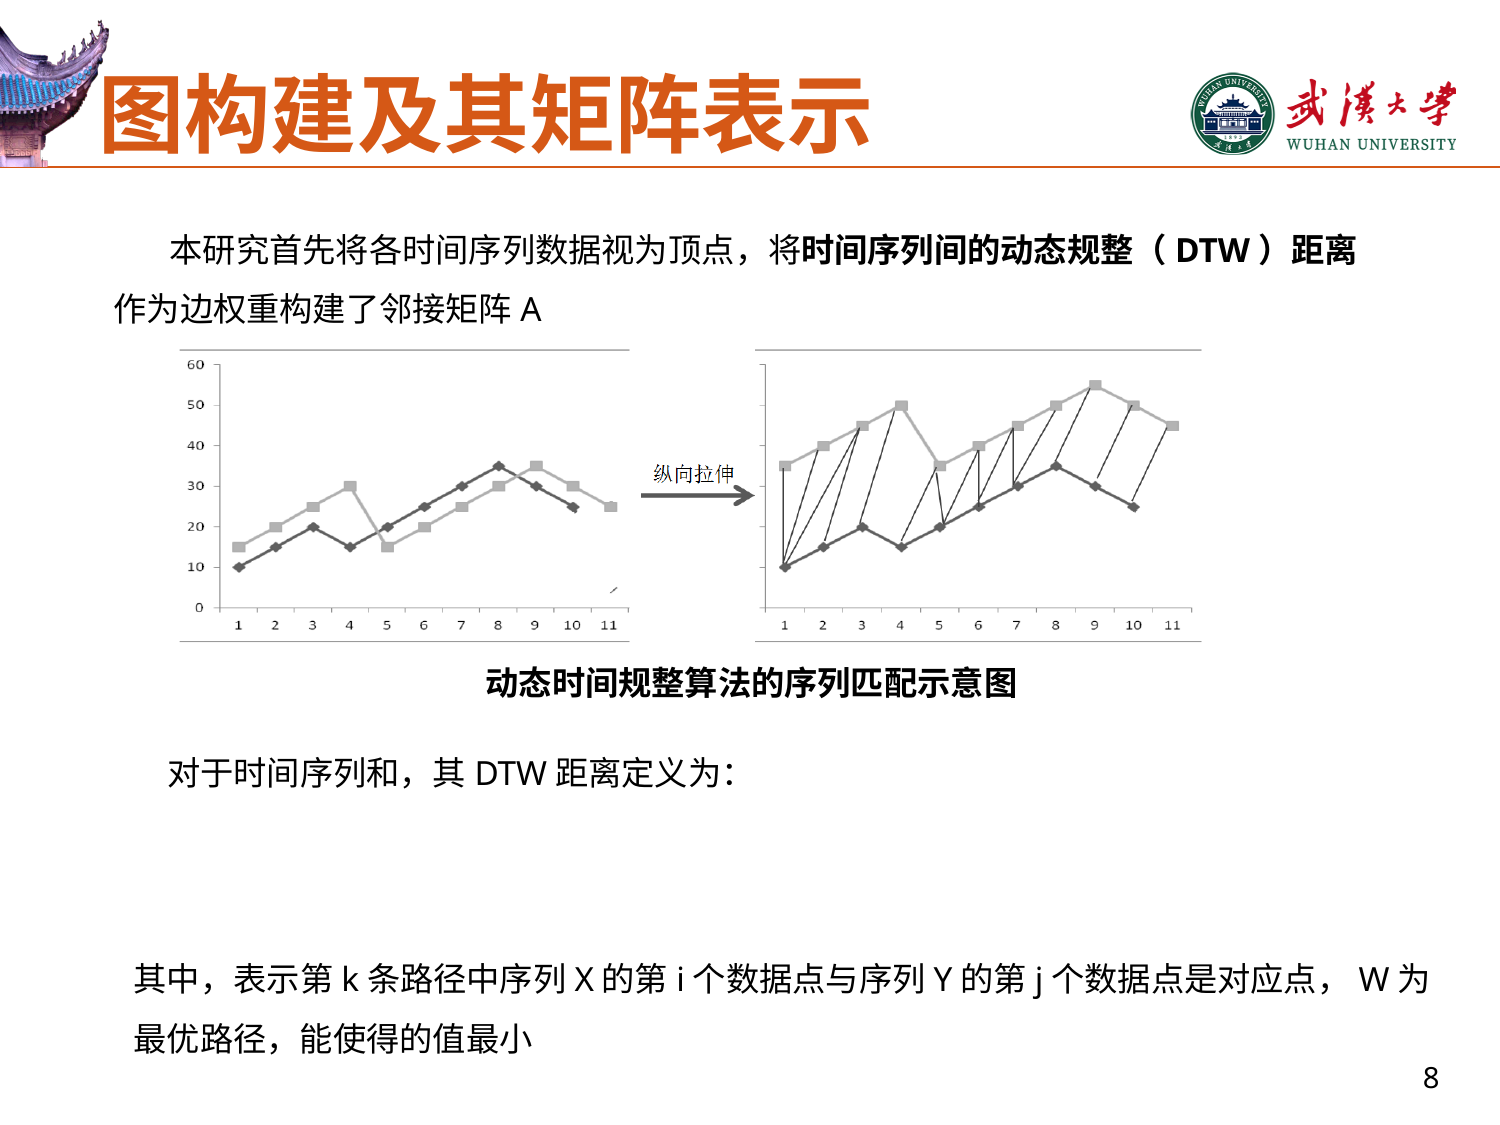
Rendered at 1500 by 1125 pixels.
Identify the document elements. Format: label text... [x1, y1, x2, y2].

text_box 8 [1408, 1051, 1455, 1102]
picture [0, 9, 118, 167]
text_box 动态时间规整算法的序列匹配示意图 [455, 655, 1207, 710]
picture [179, 344, 1207, 650]
text_box 本研究首先将各时间序列数据视为顶点，将时间序列间的动态规整（DTW）距离作为边权重构建了邻接矩阵A [98, 201, 1375, 336]
title 图构建及其矩阵表示 [98, 64, 1203, 174]
picture [1190, 71, 1456, 155]
